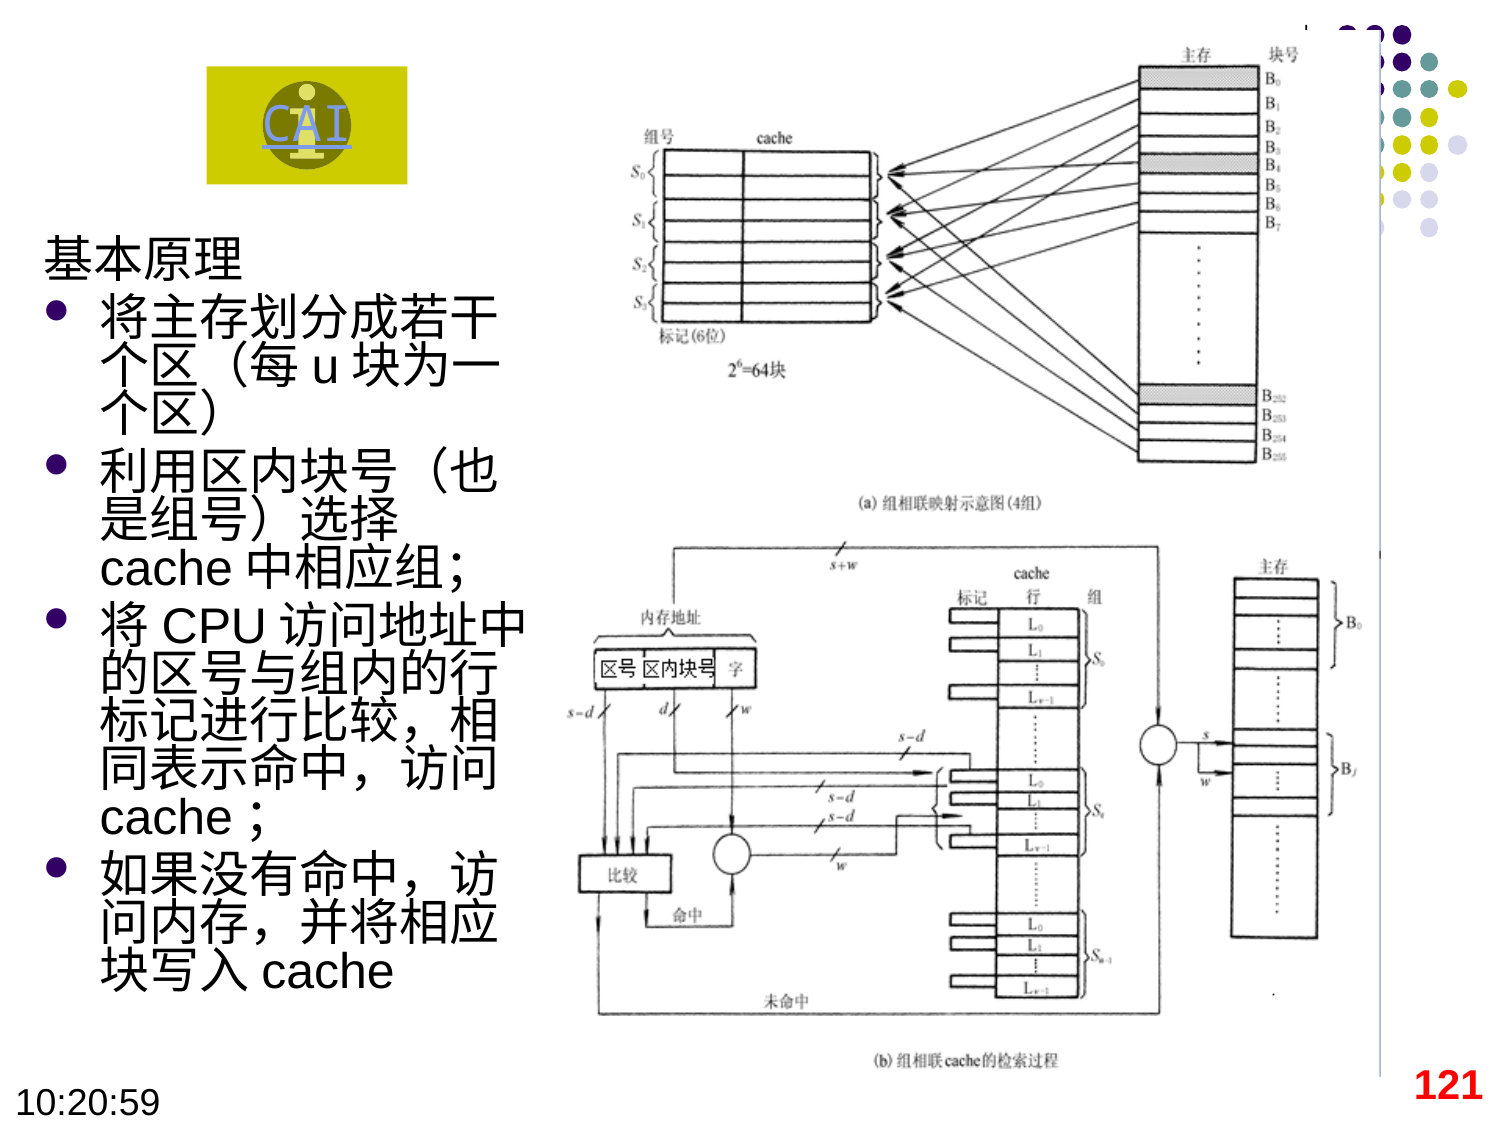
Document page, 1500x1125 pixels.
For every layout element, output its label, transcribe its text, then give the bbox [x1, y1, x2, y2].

picture [553, 30, 1381, 1077]
slide_number 121 [1148, 1049, 1499, 1125]
text_box 基本原理 将主存划分成若干个区（每u块为一个区） 利用区内块号（也是组号）选择cache中相应组； 将CPU访问地址中的区号与组内的行标记进行比较，相同表示命中，访问cache； 如果没有命中，访问内存，并将相应块写入cache [28, 231, 548, 1018]
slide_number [0, 1070, 195, 1123]
text_box CAI [206, 66, 408, 185]
